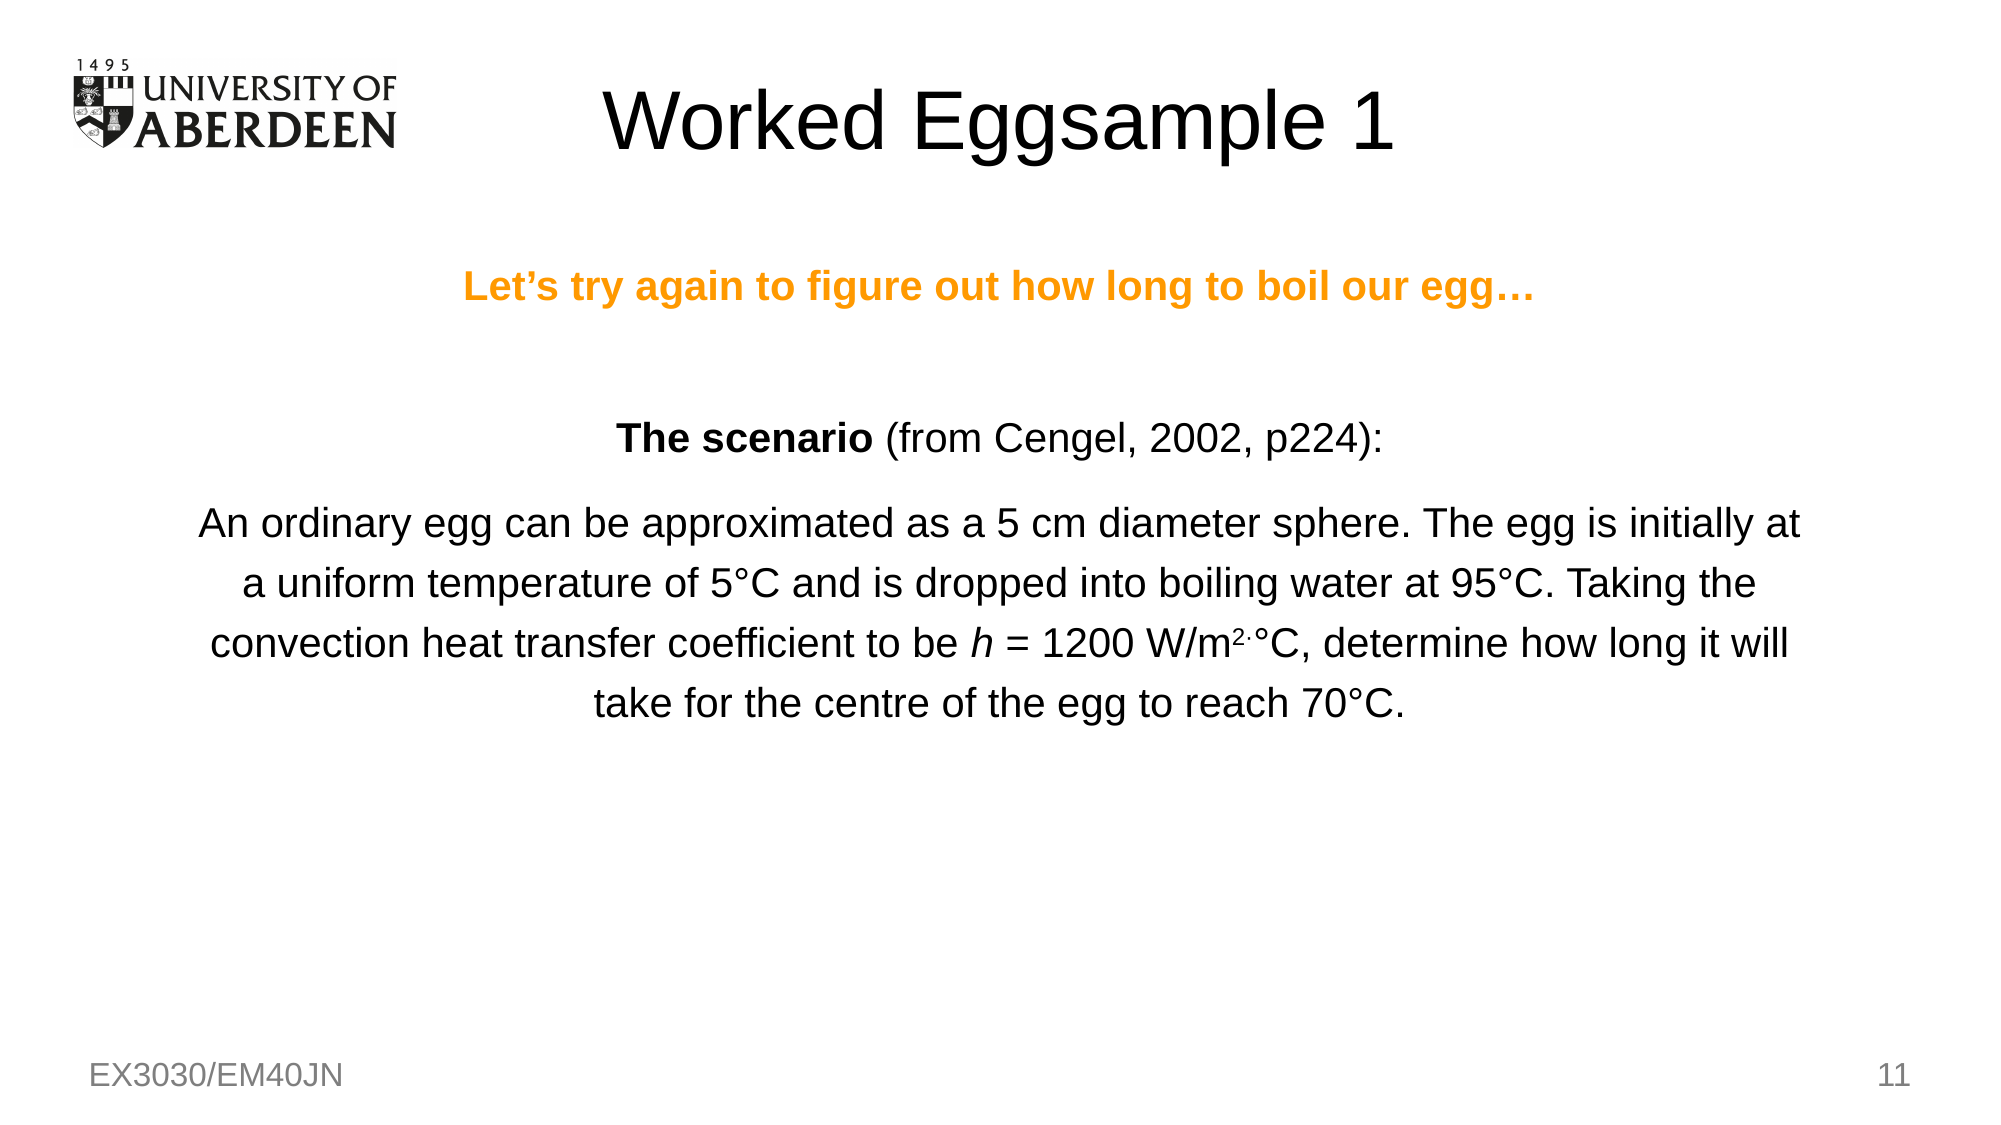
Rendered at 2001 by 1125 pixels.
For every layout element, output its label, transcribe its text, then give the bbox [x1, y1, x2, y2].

picture [73, 58, 397, 148]
slide_number 11 [1476, 1042, 1927, 1103]
text_box The scenario (from Cengel, 2002, p224): An ordinary egg can be approximated as a 5 cm diameter sphere. The egg is initially at a uniform temperature of 5°C and is dropped into boiling water at 95°C. Taking the convection heat transfer coefficient to be h = 1200 W/m2·°C, determine how long it will take for the centre of the egg to reach 70°C. [173, 393, 1827, 732]
text_box Let’s try again to figure out how long to boil our egg… [173, 251, 1827, 318]
text_box EX3030/EM40JN [73, 1042, 802, 1103]
title Worked Eggsample 1 [0, 59, 2000, 176]
